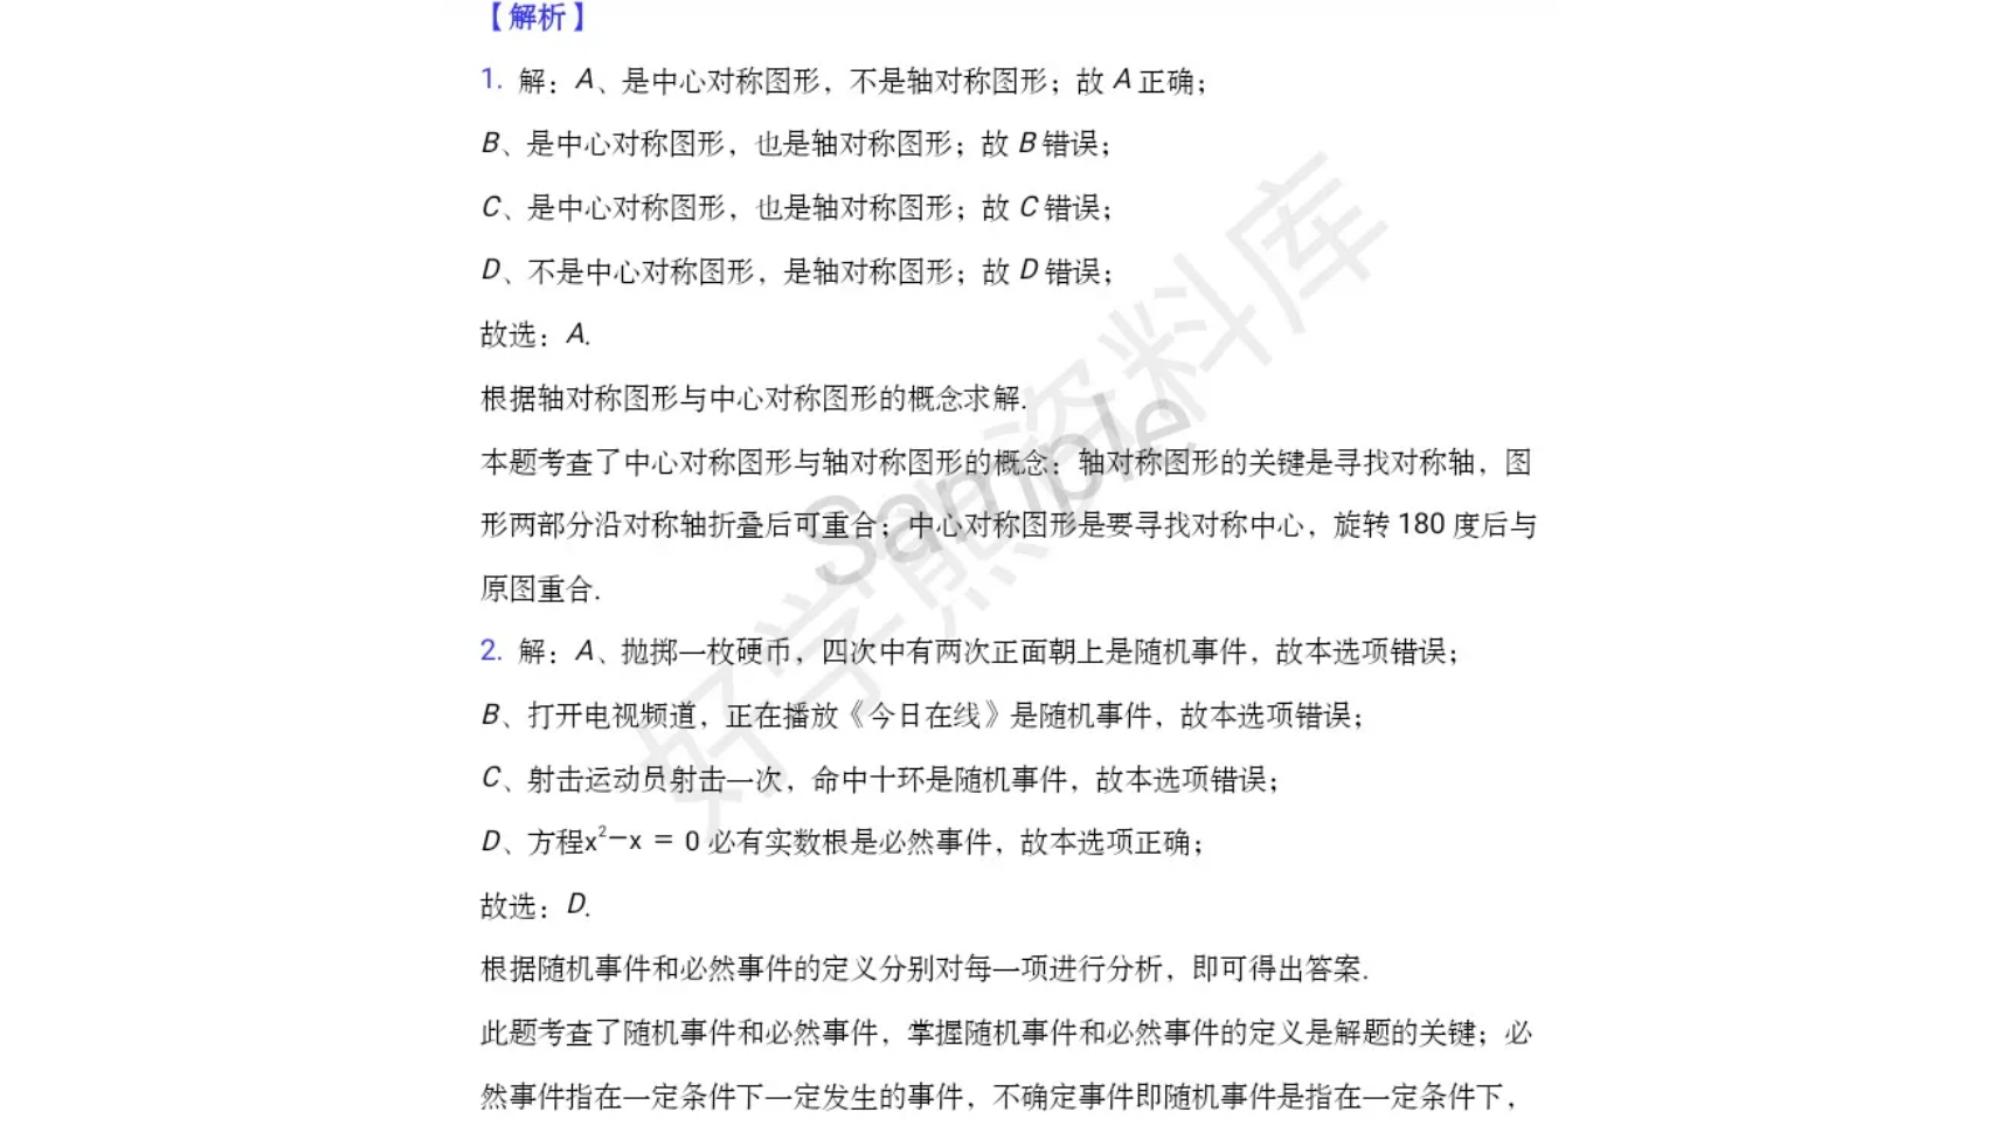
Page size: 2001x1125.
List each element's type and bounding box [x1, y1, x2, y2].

picture [442, 0, 1558, 1125]
